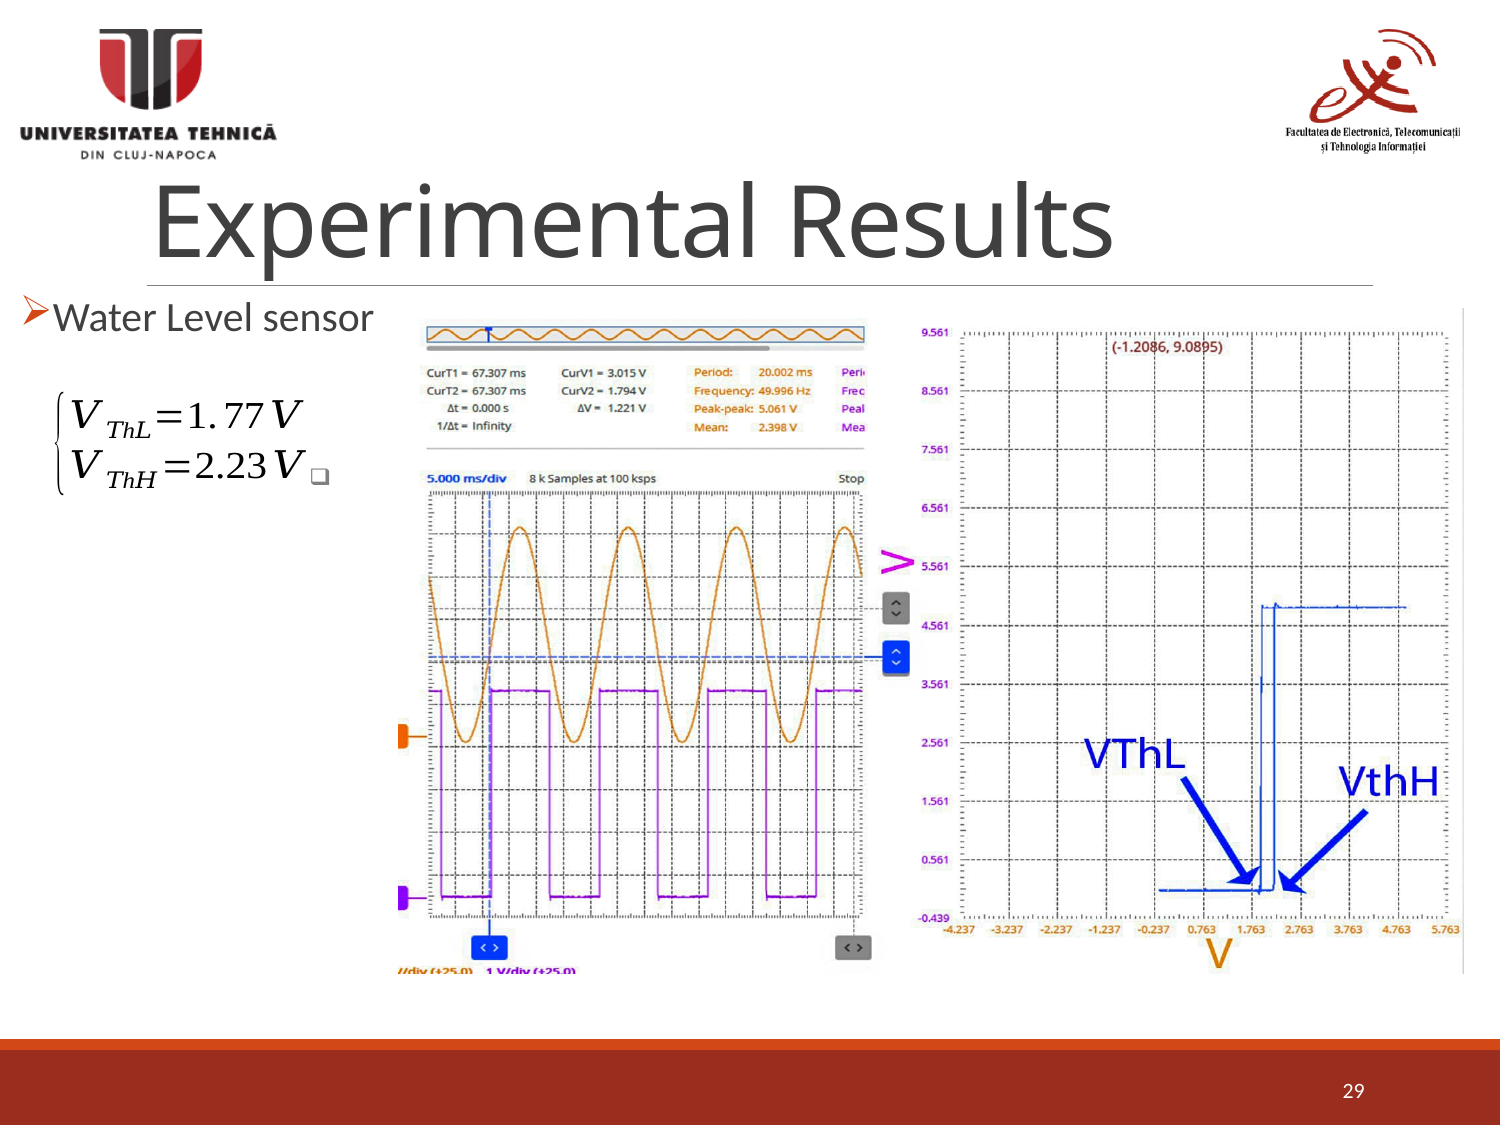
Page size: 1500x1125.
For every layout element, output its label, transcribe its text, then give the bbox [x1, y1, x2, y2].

picture [1285, 29, 1460, 154]
list Water Level sensor [19, 287, 512, 623]
picture [398, 307, 1465, 975]
picture [20, 29, 277, 160]
slide_number 29 [1218, 1059, 1380, 1120]
title Experimental Results [135, 47, 1373, 285]
